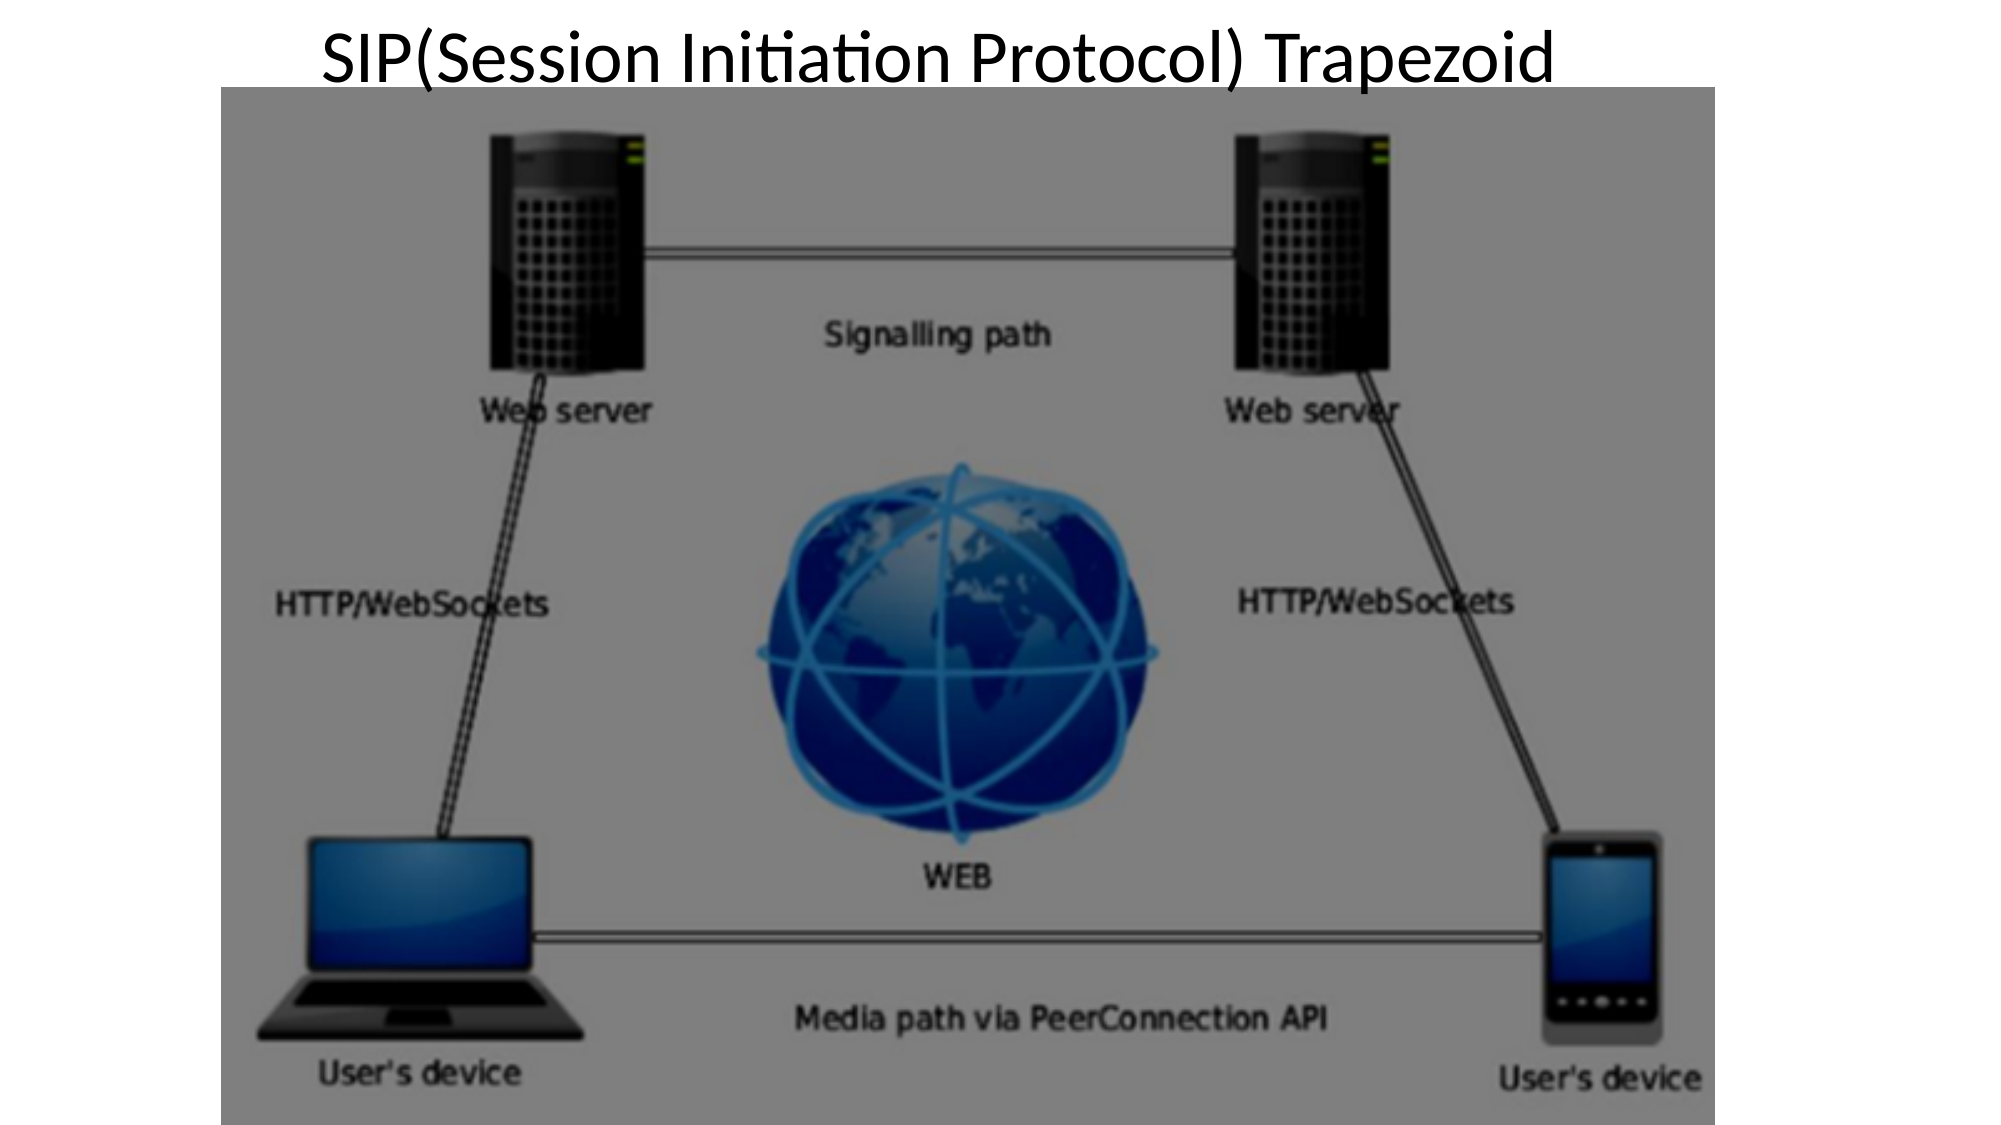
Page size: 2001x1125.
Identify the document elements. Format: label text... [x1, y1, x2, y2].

picture [221, 87, 1715, 1125]
text_box SIP(Session Initiation Protocol) Trapezoid [306, 0, 1630, 87]
